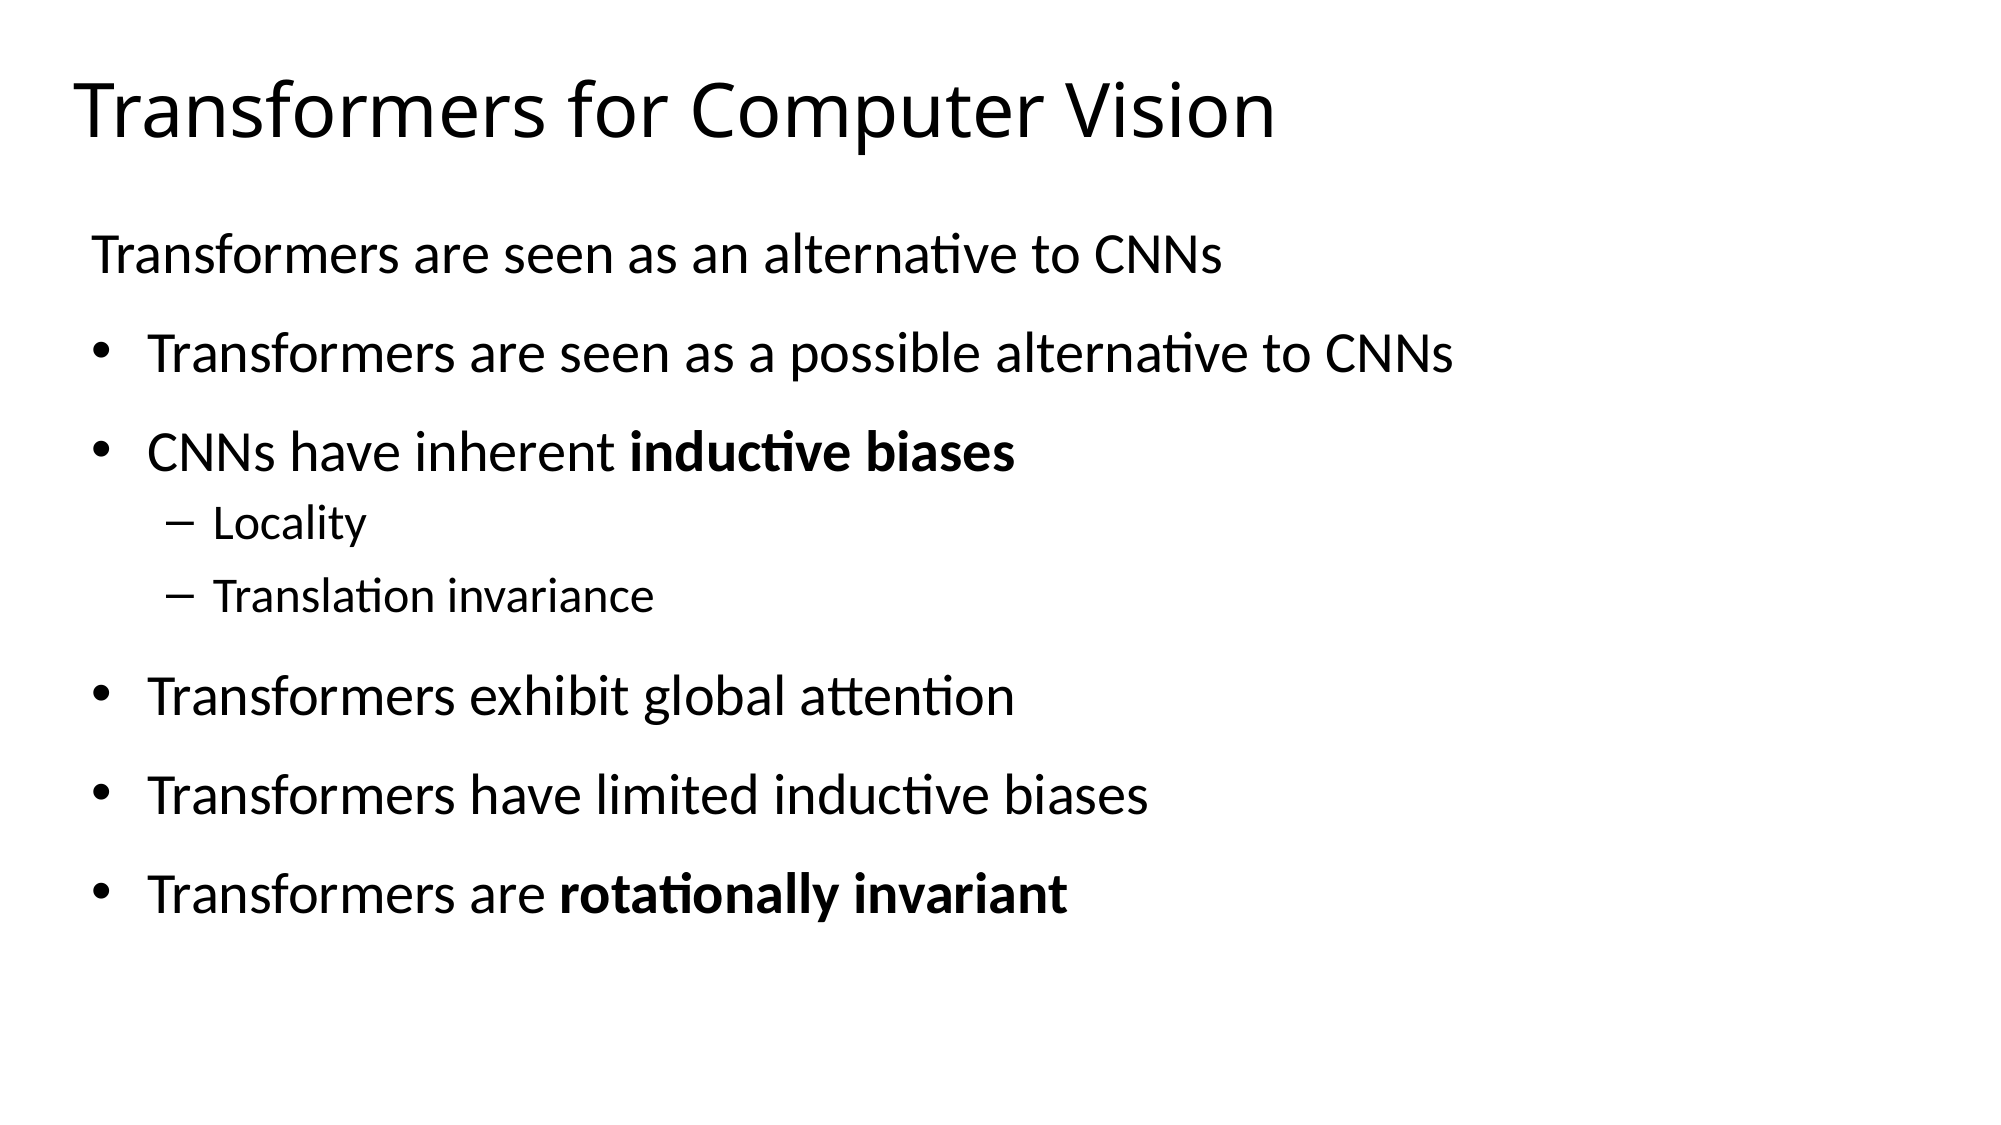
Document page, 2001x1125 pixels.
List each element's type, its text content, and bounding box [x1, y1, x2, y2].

title Transformers for Computer Vision [0, 0, 1953, 161]
text_box Transformers are seen as an alternative to CNNs Transformers are seen as a possible alternative to CNNs CNNs have inherent inductive biases Locality Translation invariance Transformers exhibit global attention Transformers have limited inductive biases Transformers are rotationally invariant [76, 207, 1967, 1078]
